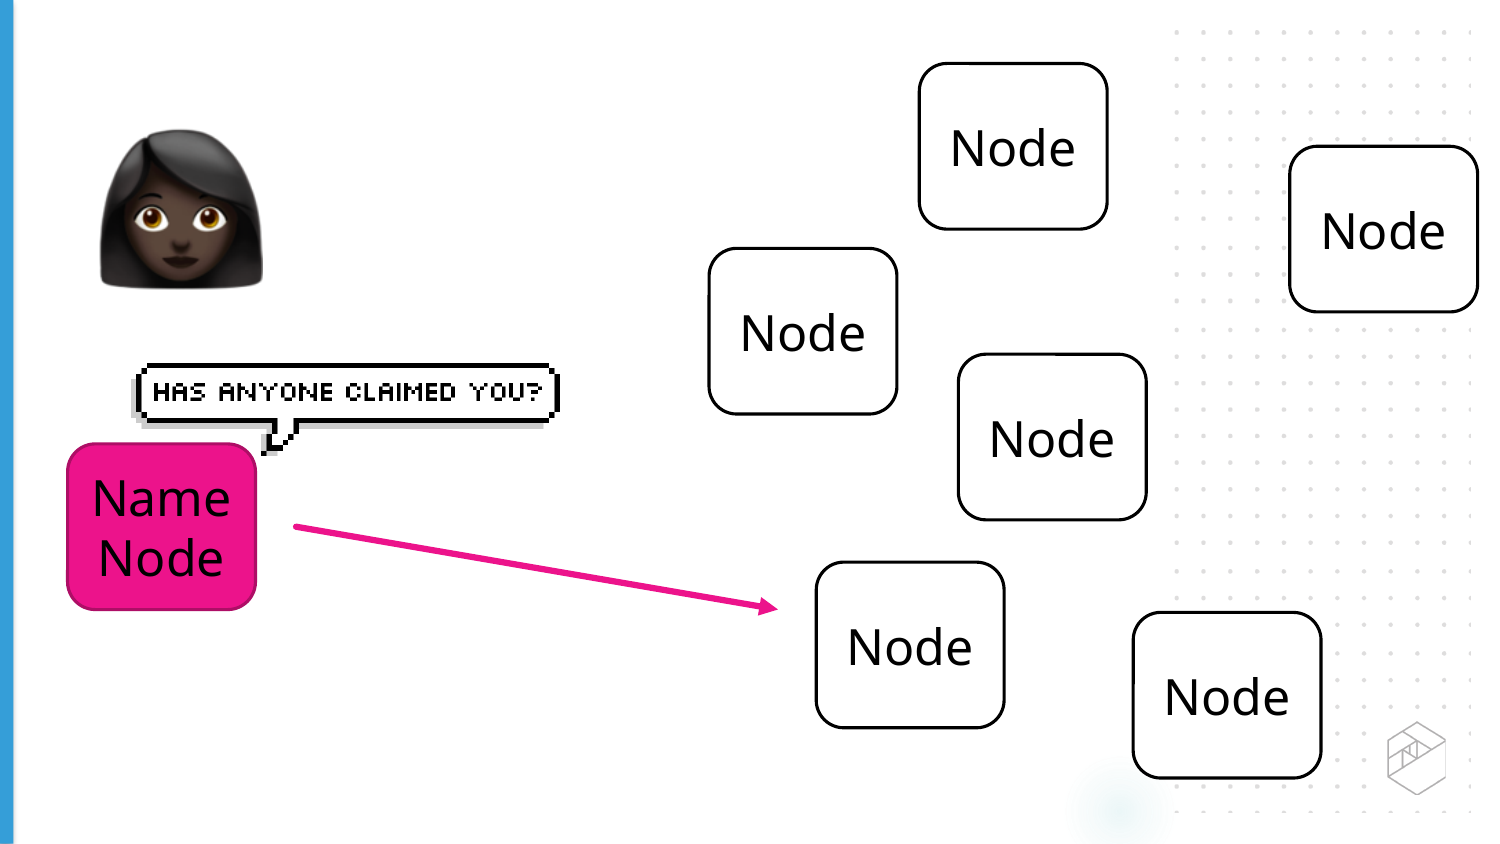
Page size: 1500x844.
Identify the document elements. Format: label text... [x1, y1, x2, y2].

text_box Node [931, 327, 1123, 497]
text_box Node [956, 352, 1148, 522]
text_box Node [1263, 119, 1454, 289]
text_box Node [682, 221, 874, 391]
text_box Node [1131, 610, 1323, 780]
picture [1058, 750, 1181, 844]
text_box Node [814, 560, 1006, 730]
text_box Node [892, 36, 1084, 206]
text_box Node [1288, 144, 1480, 314]
picture [98, 126, 264, 291]
text_box Node [917, 61, 1109, 231]
text_box Node [1106, 585, 1298, 755]
text_box Node [789, 535, 981, 704]
text_box Node [707, 246, 899, 416]
text_box Name Node [65, 442, 258, 612]
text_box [295, 526, 779, 610]
picture [124, 357, 565, 467]
